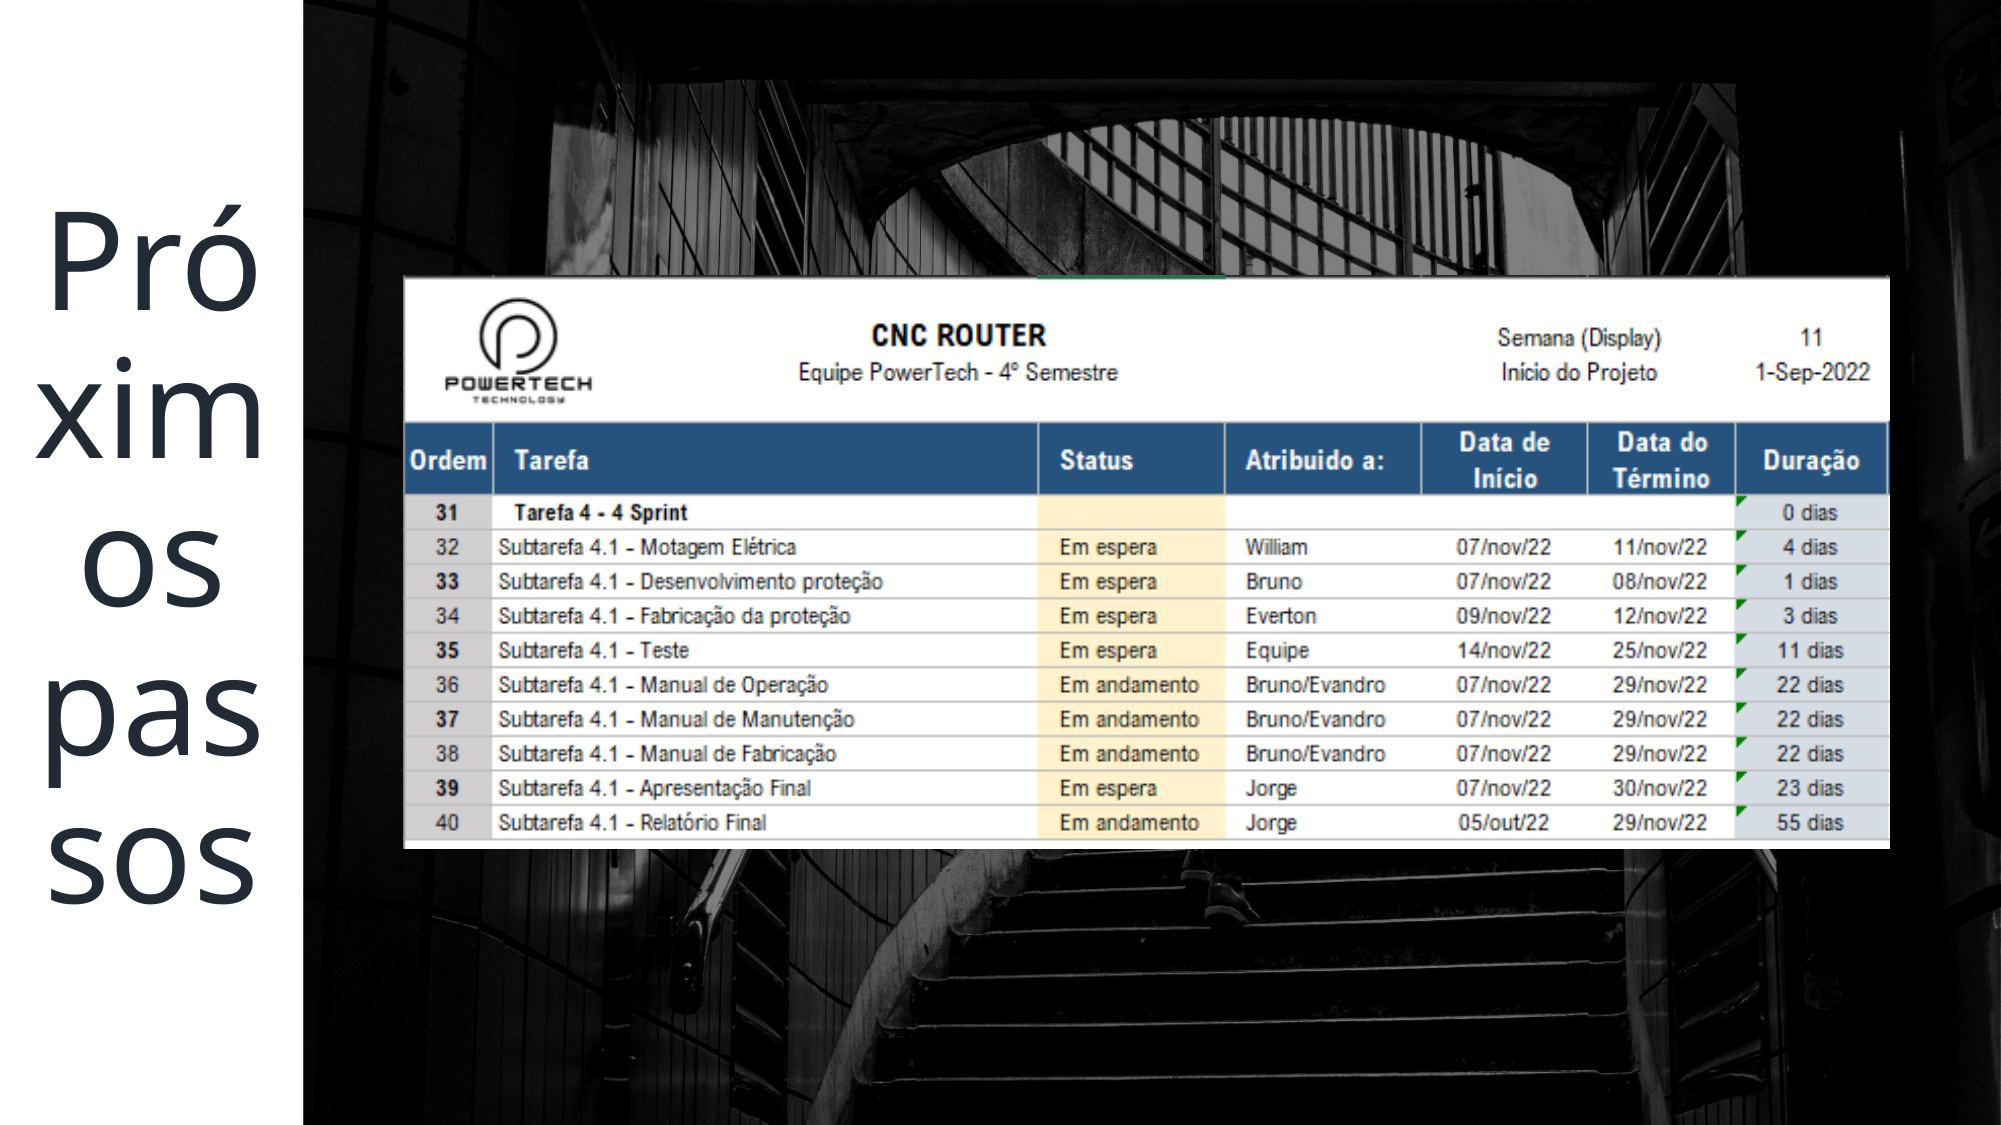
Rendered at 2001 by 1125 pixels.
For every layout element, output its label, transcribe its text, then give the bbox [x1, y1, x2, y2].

picture [303, 0, 2001, 1125]
title Próximos passos [0, 0, 302, 1125]
